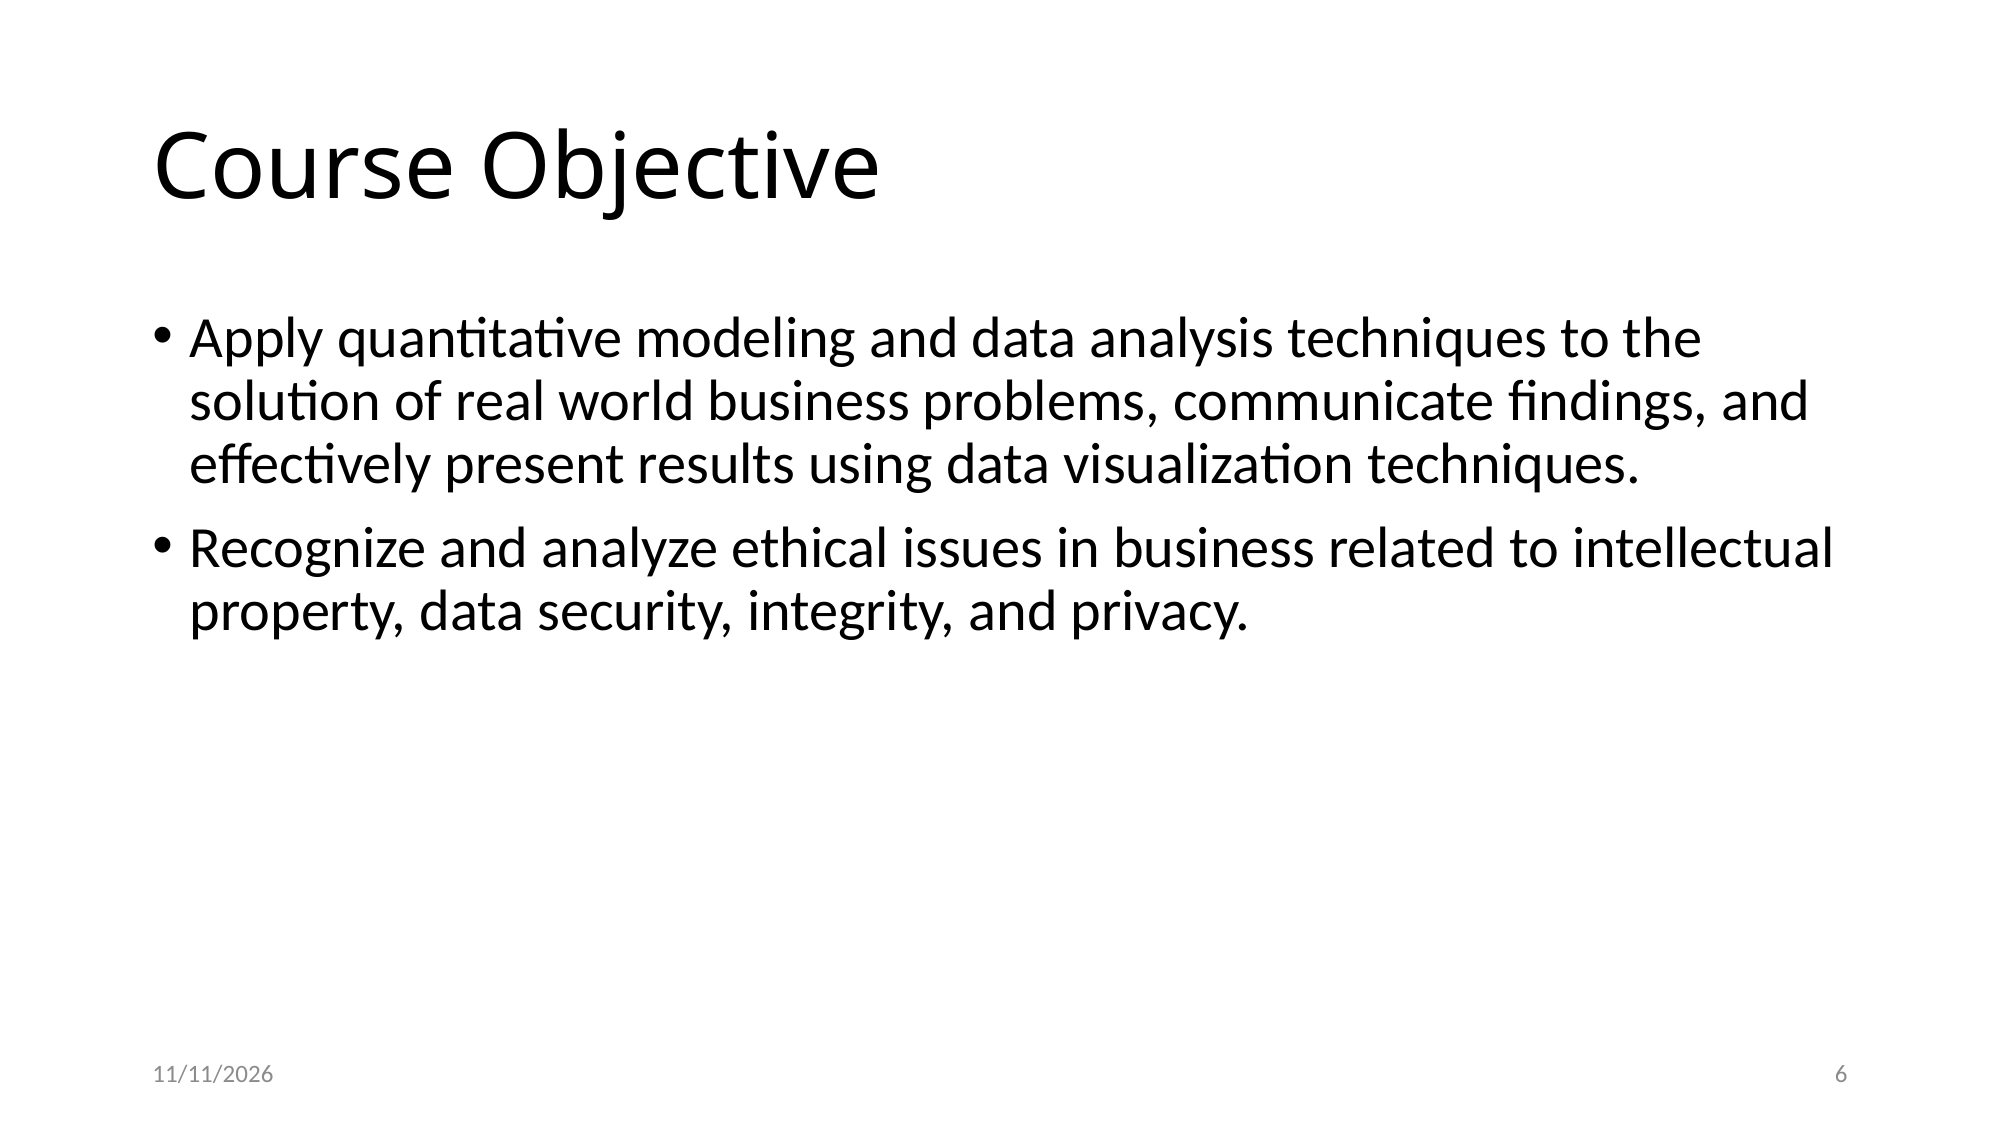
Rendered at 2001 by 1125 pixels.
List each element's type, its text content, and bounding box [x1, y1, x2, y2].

title Course Objective [137, 59, 1863, 278]
list Apply quantitative modeling and data analysis techniques to the solution of real world business problems, communicate findings, and effectively present results using data visualization techniques. Recognize and analyze ethical issues in business related to intellectual property, data security, integrity, and privacy. [137, 299, 1863, 1014]
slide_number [137, 1042, 588, 1103]
slide_number 6 [1412, 1042, 1863, 1103]
